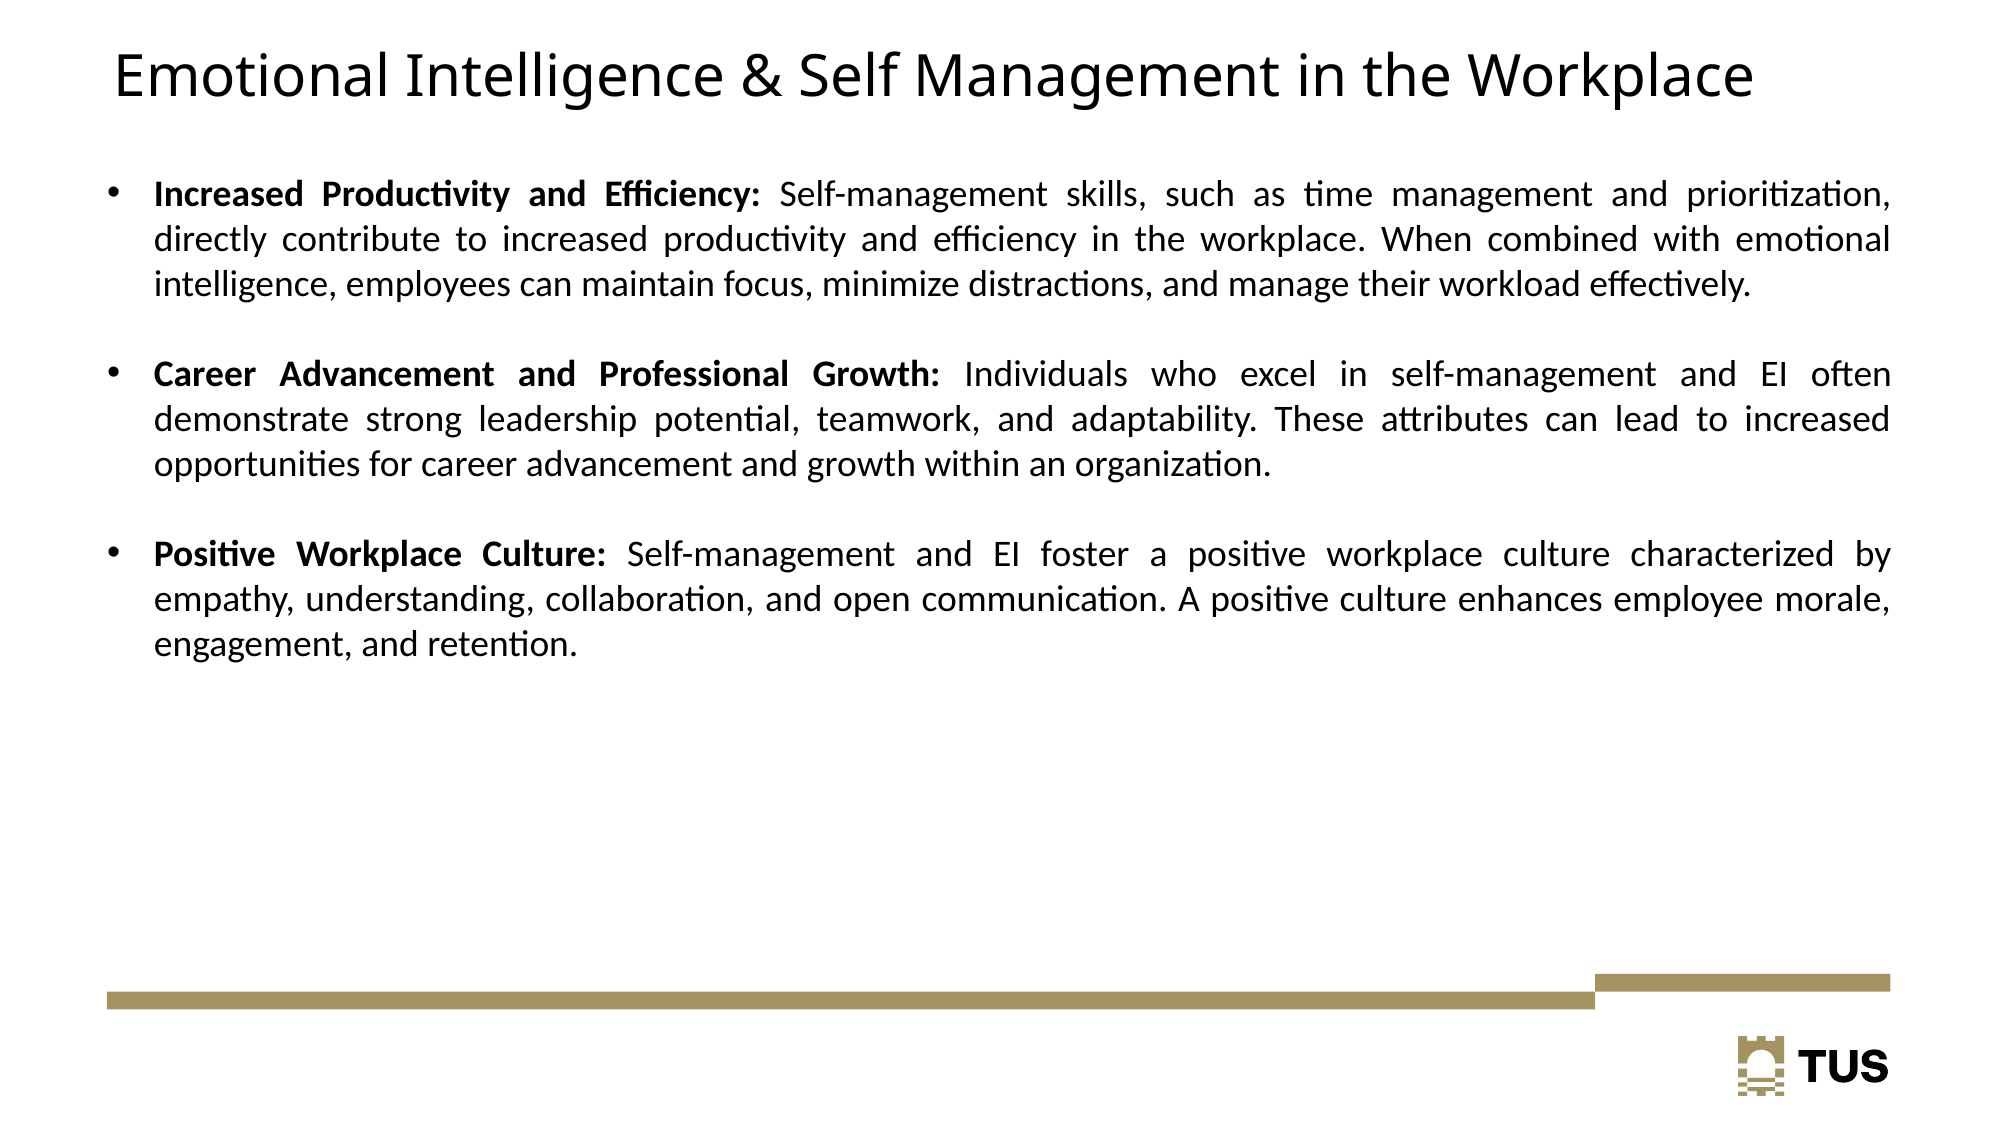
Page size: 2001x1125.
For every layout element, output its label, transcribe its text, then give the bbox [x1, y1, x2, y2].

title Emotional Intelligence & Self Management in the Workplace [113, 38, 1929, 163]
text_box Increased Productivity and Efficiency: Self-management skills, such as time management and prioritization, directly contribute to increased productivity and efficiency in the workplace. When combined with emotional intelligence, employees can maintain focus, minimize distractions, and manage their workload effectively. Career Advancement and Professional Growth: Individuals who excel in self-management and EI often demonstrate strong leadership potential, teamwork, and adaptability. These attributes can lead to increased opportunities for career advancement and growth within an organization. Positive Workplace Culture: Self-management and EI foster a positive workplace culture characterized by empathy, understanding, collaboration, and open communication. A positive culture enhances employee morale, engagement, and retention. [92, 116, 1908, 807]
picture [1738, 1036, 1888, 1096]
